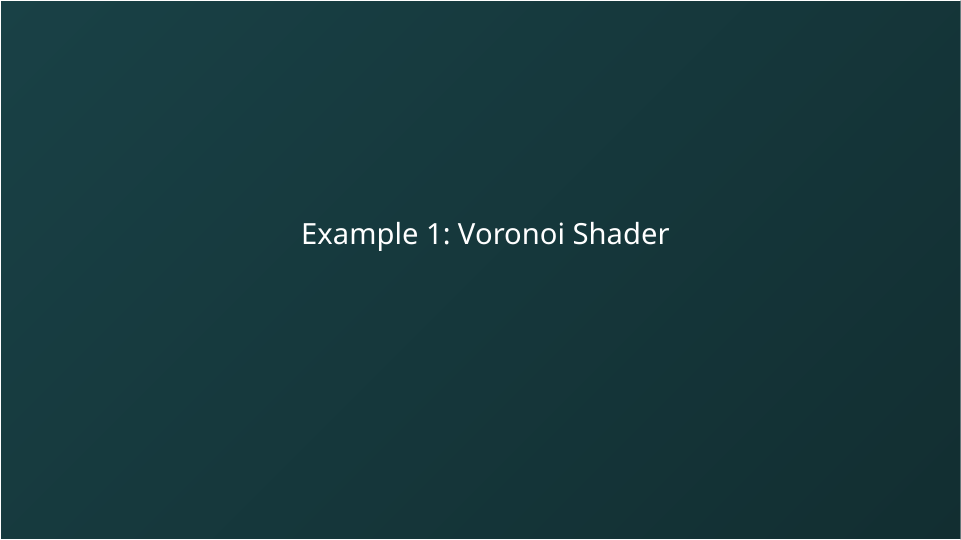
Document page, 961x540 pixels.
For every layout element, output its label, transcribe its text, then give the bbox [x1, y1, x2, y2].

text_box Example 1: Voronoi Shader [149, 214, 822, 353]
